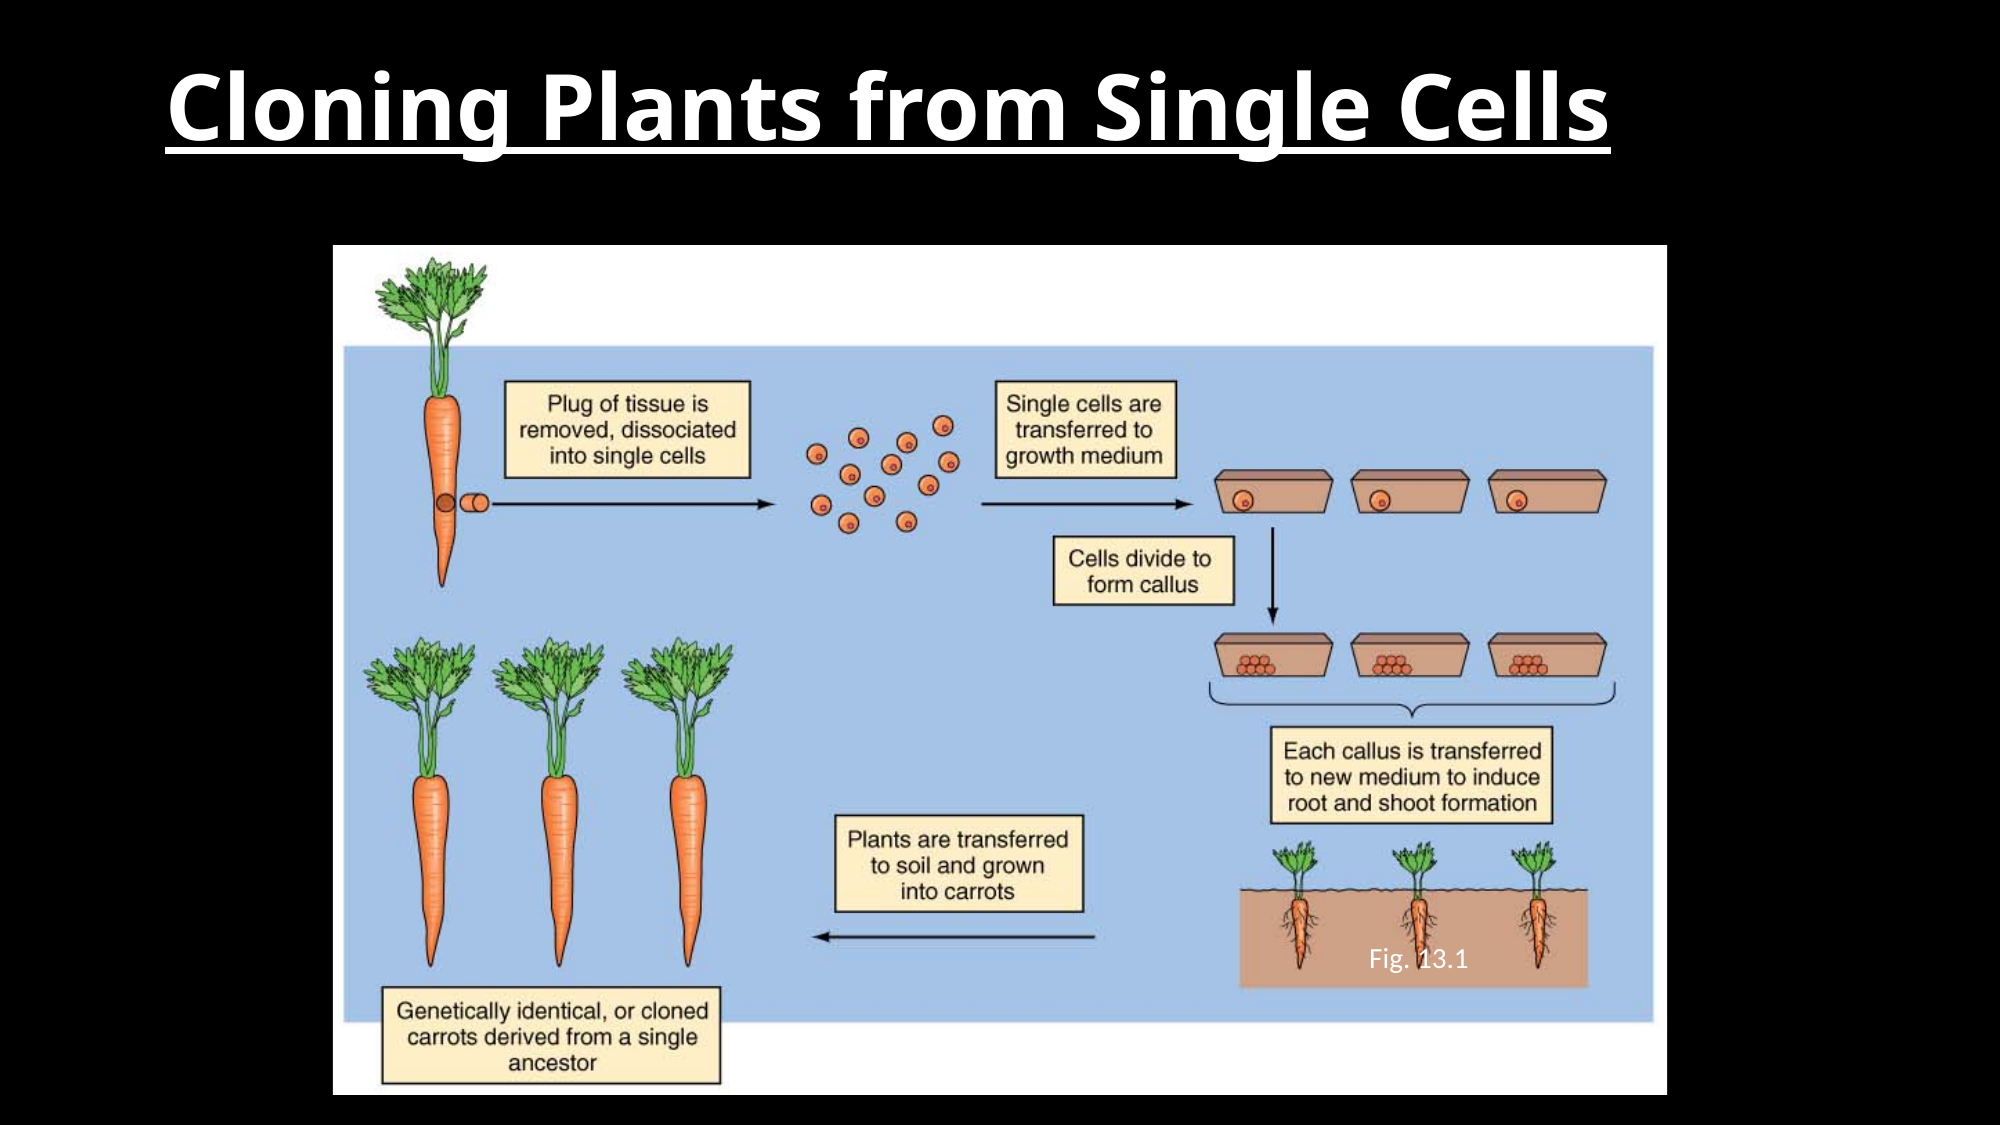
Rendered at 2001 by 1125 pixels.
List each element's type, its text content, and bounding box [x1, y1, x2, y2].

title Cloning Plants from Single Cells [150, 17, 1850, 205]
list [332, 245, 1668, 1095]
